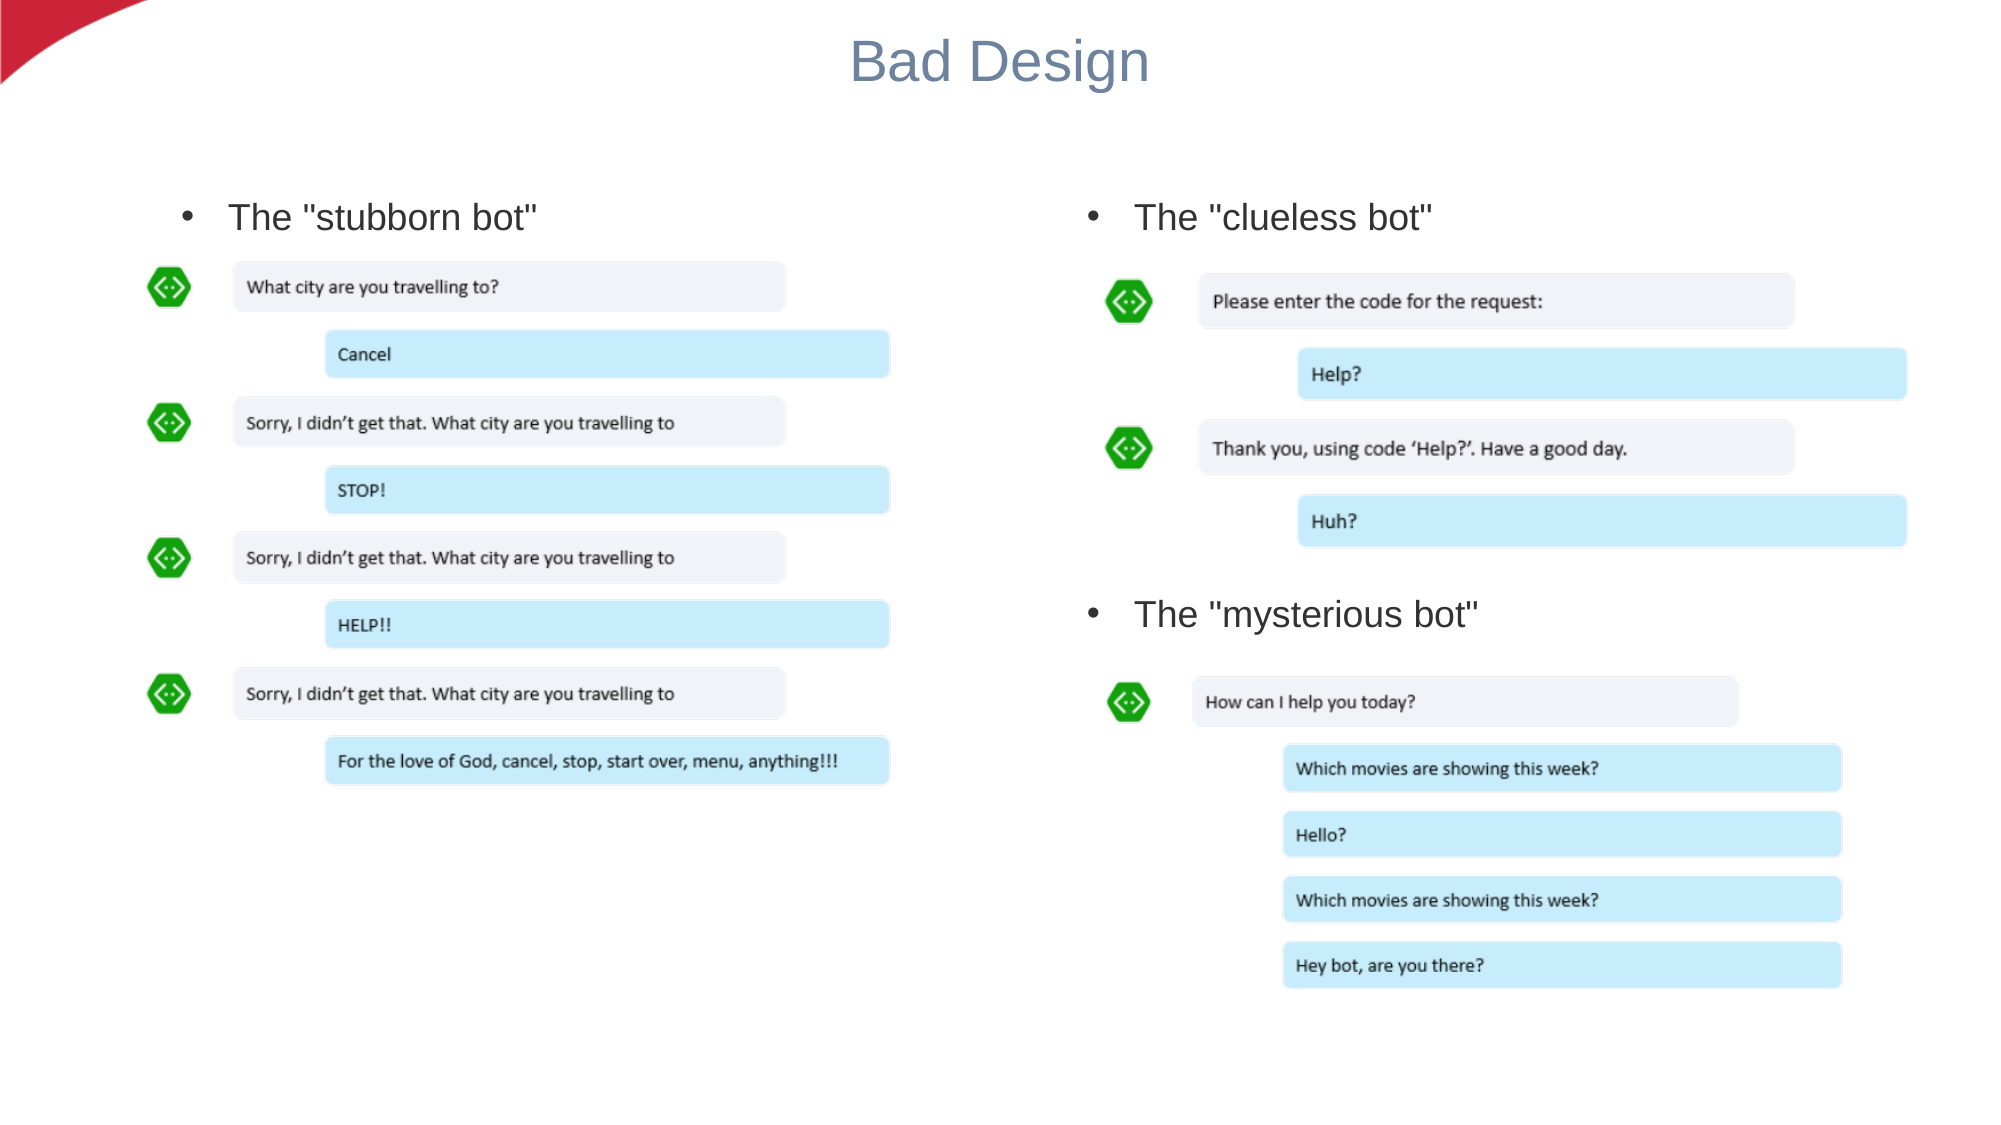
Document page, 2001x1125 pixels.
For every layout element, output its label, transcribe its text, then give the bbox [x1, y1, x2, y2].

picture [1072, 256, 1923, 572]
text_box The "stubborn bot" [166, 185, 1031, 246]
picture [1089, 656, 1863, 1013]
picture [0, 0, 158, 89]
text_box The "mysterious bot" [1072, 582, 1937, 643]
picture [137, 245, 918, 805]
text_box The "clueless bot" [1072, 185, 1937, 246]
title Bad Design [137, 24, 1863, 115]
